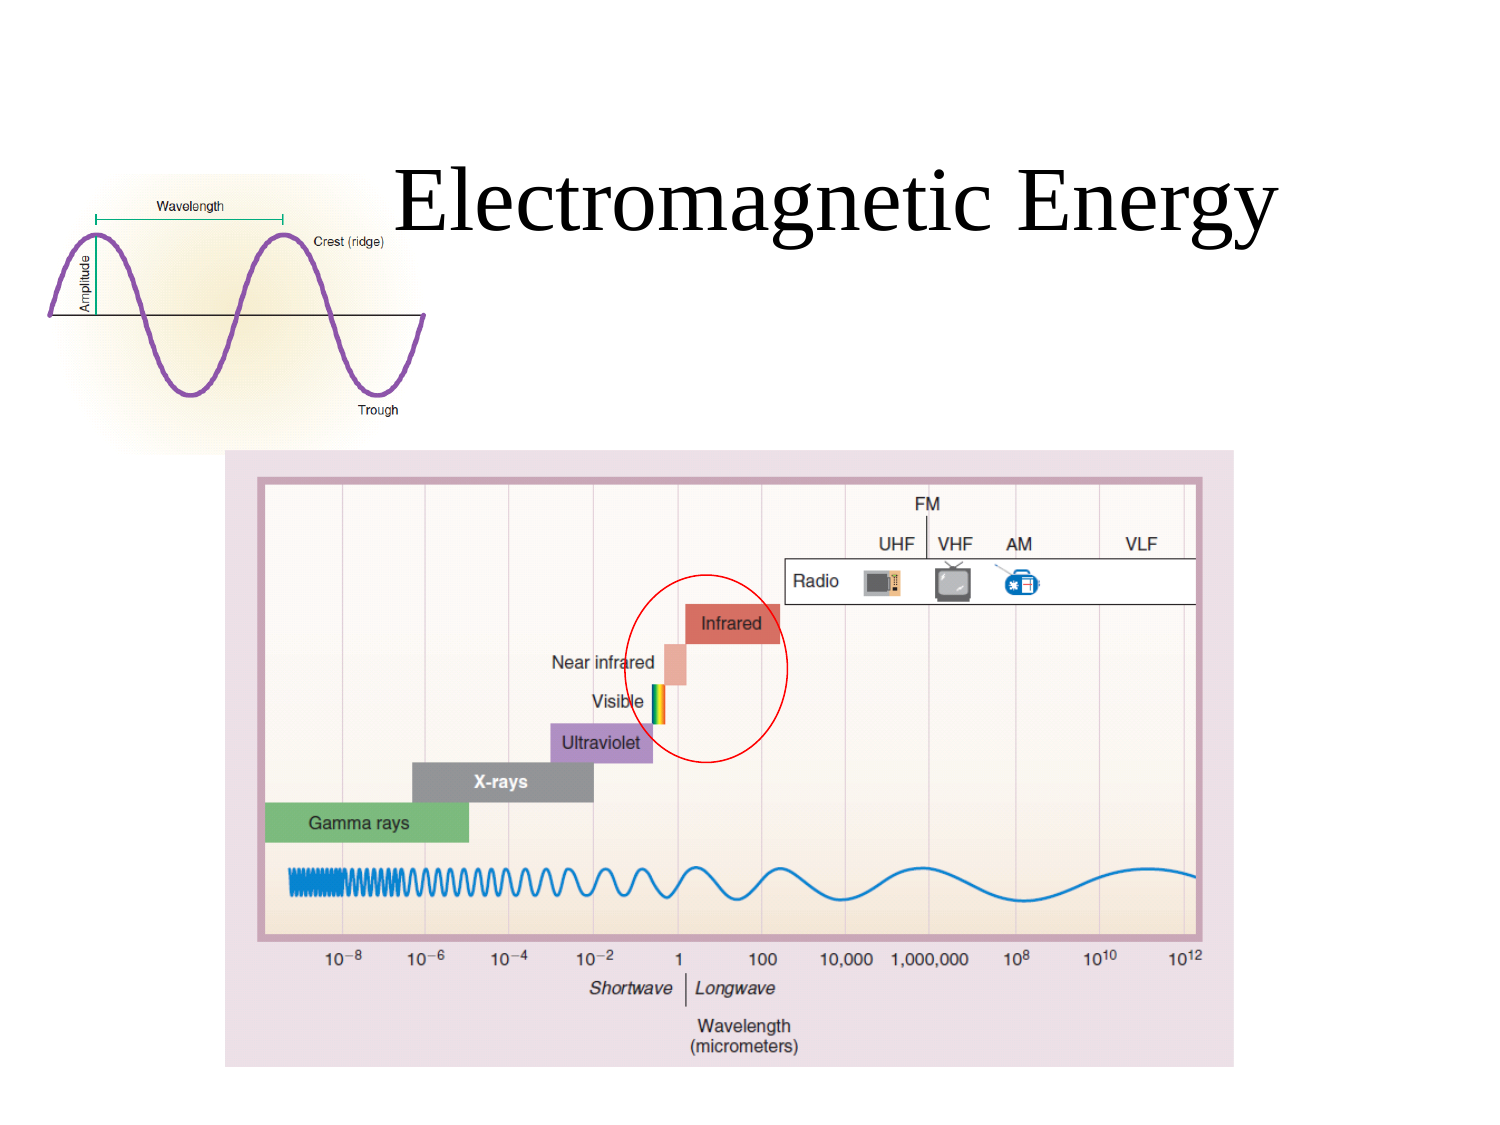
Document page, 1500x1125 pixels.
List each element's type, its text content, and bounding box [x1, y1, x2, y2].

picture [0, 174, 1235, 1067]
title Electromagnetic Energy [200, 99, 1475, 288]
